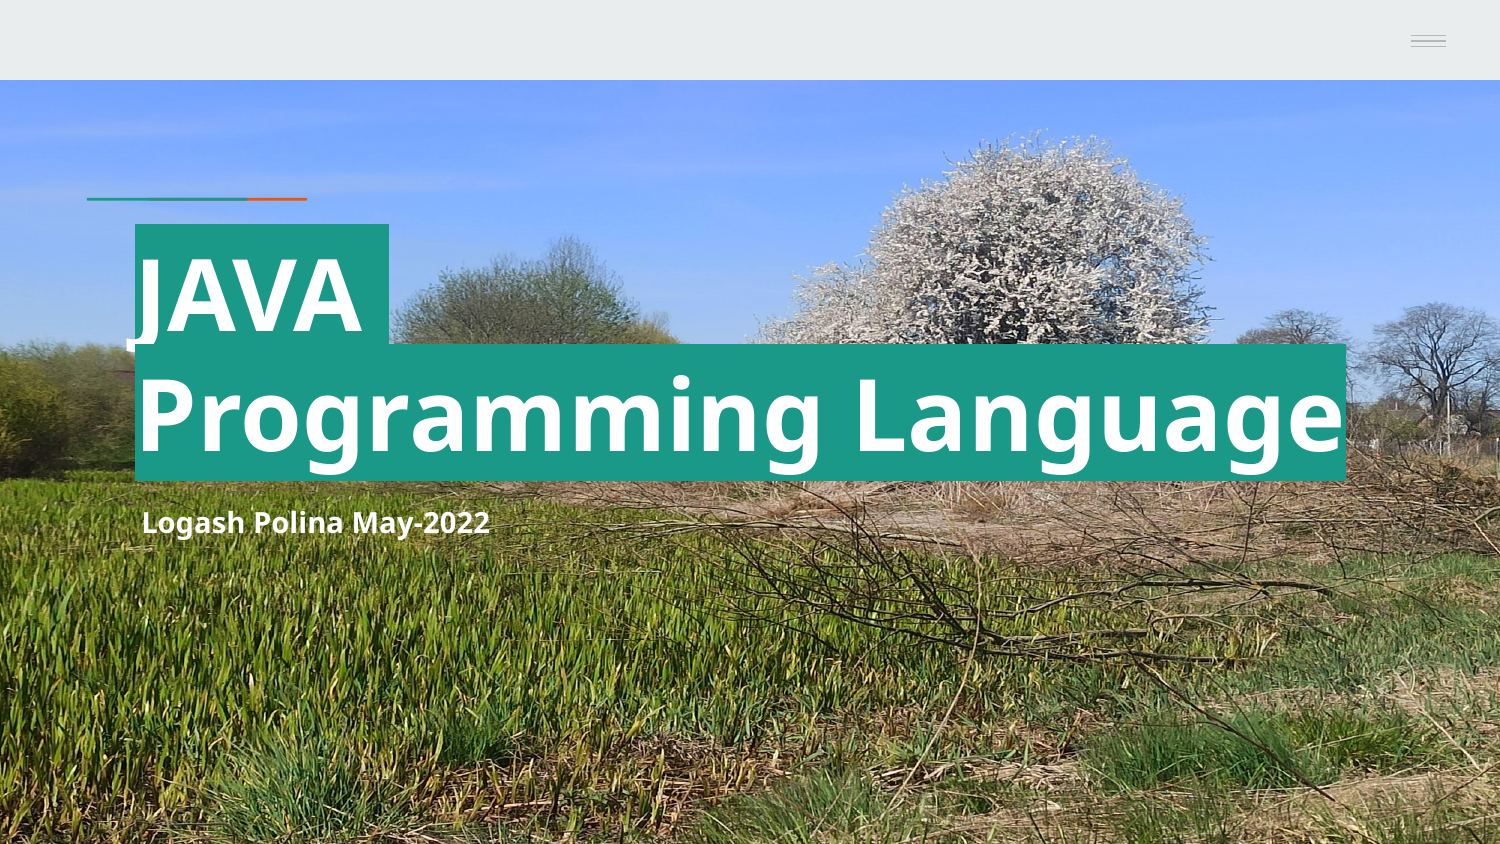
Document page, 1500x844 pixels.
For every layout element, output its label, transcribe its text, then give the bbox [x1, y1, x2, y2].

list Logash Polina May-2022 [126, 483, 1388, 844]
picture [0, 80, 1500, 844]
title JAVA Programming Language [119, 216, 1381, 484]
